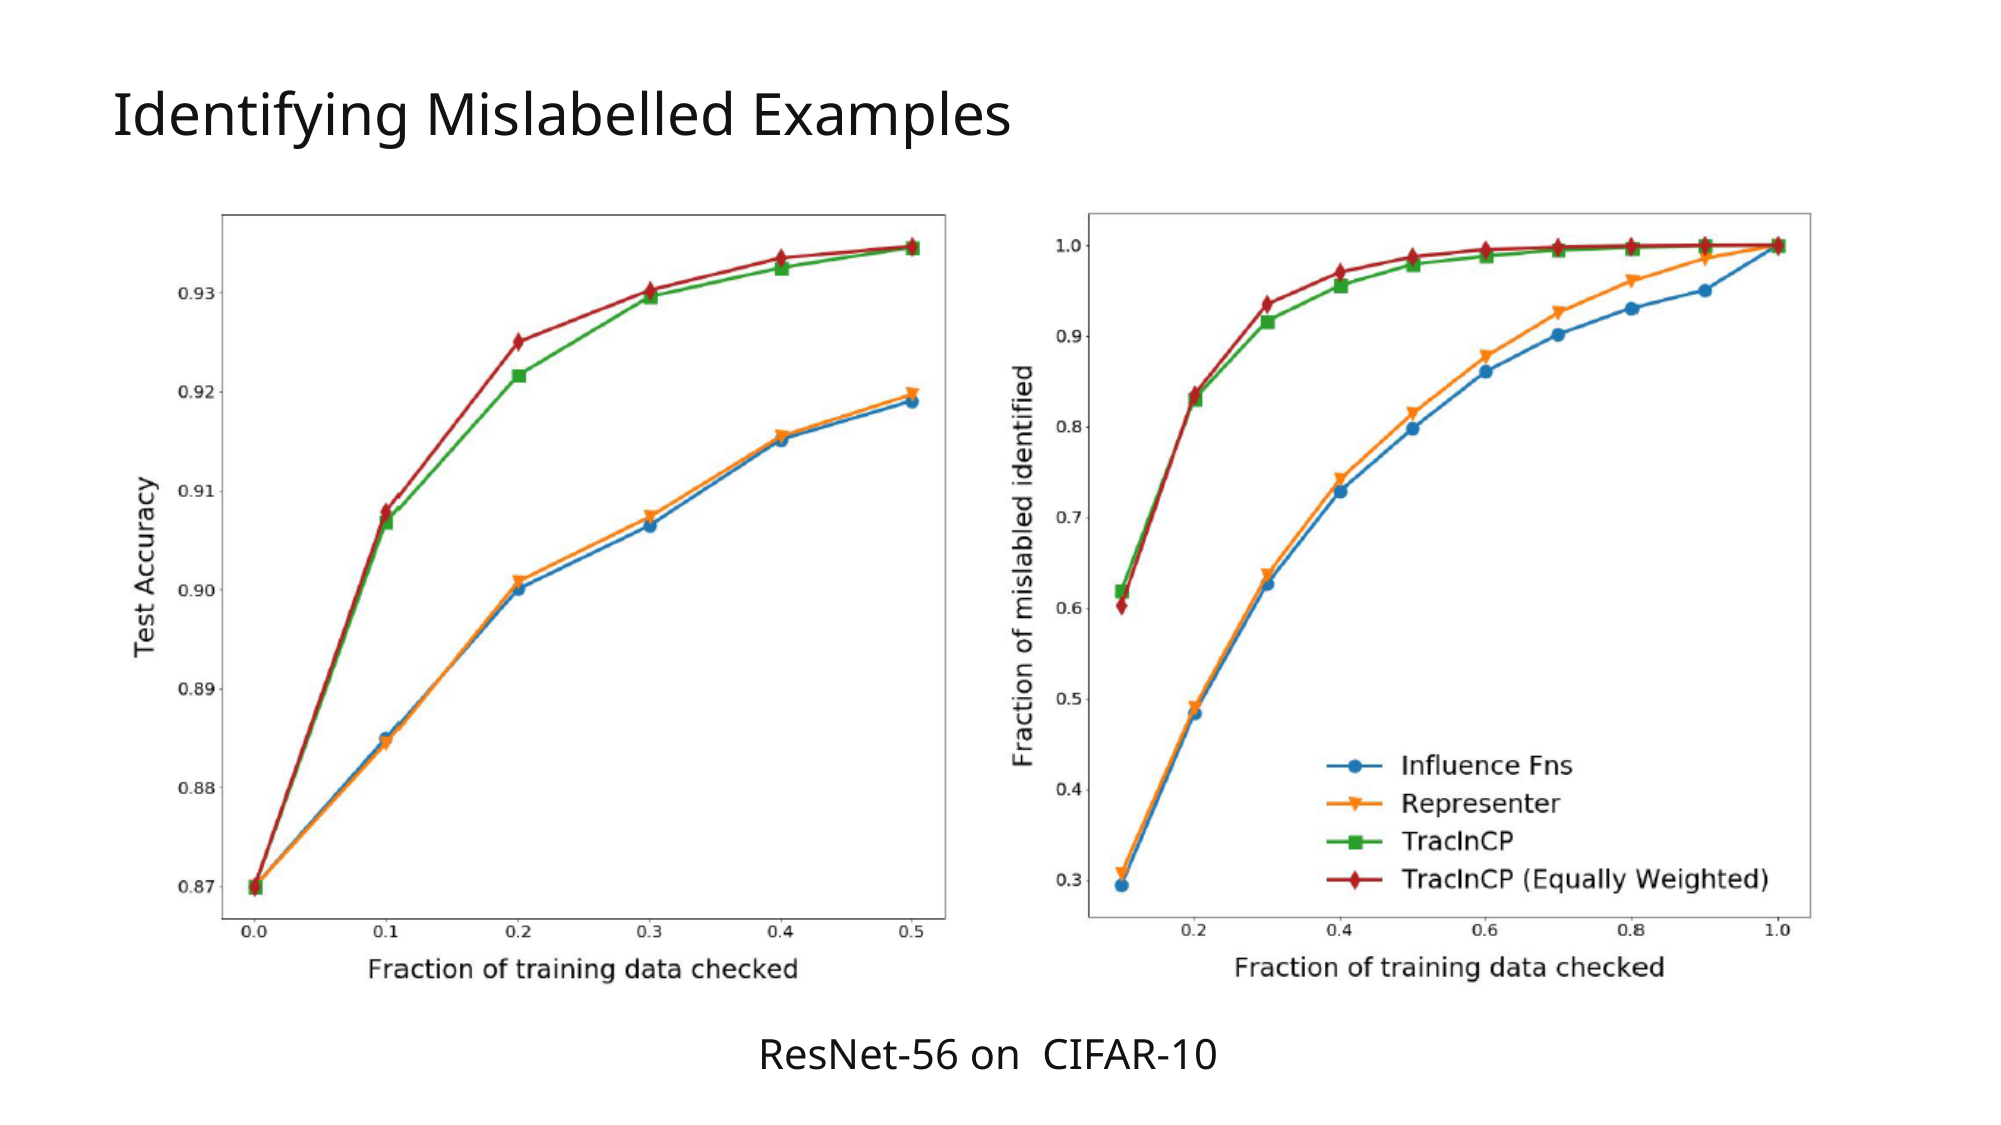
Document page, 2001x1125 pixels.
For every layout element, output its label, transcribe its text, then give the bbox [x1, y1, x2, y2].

picture [115, 175, 1829, 996]
text_box ResNet-56 on CIFAR-10 [743, 996, 1257, 1086]
text_box Identifying Mislabelled Examples [98, 69, 1029, 155]
